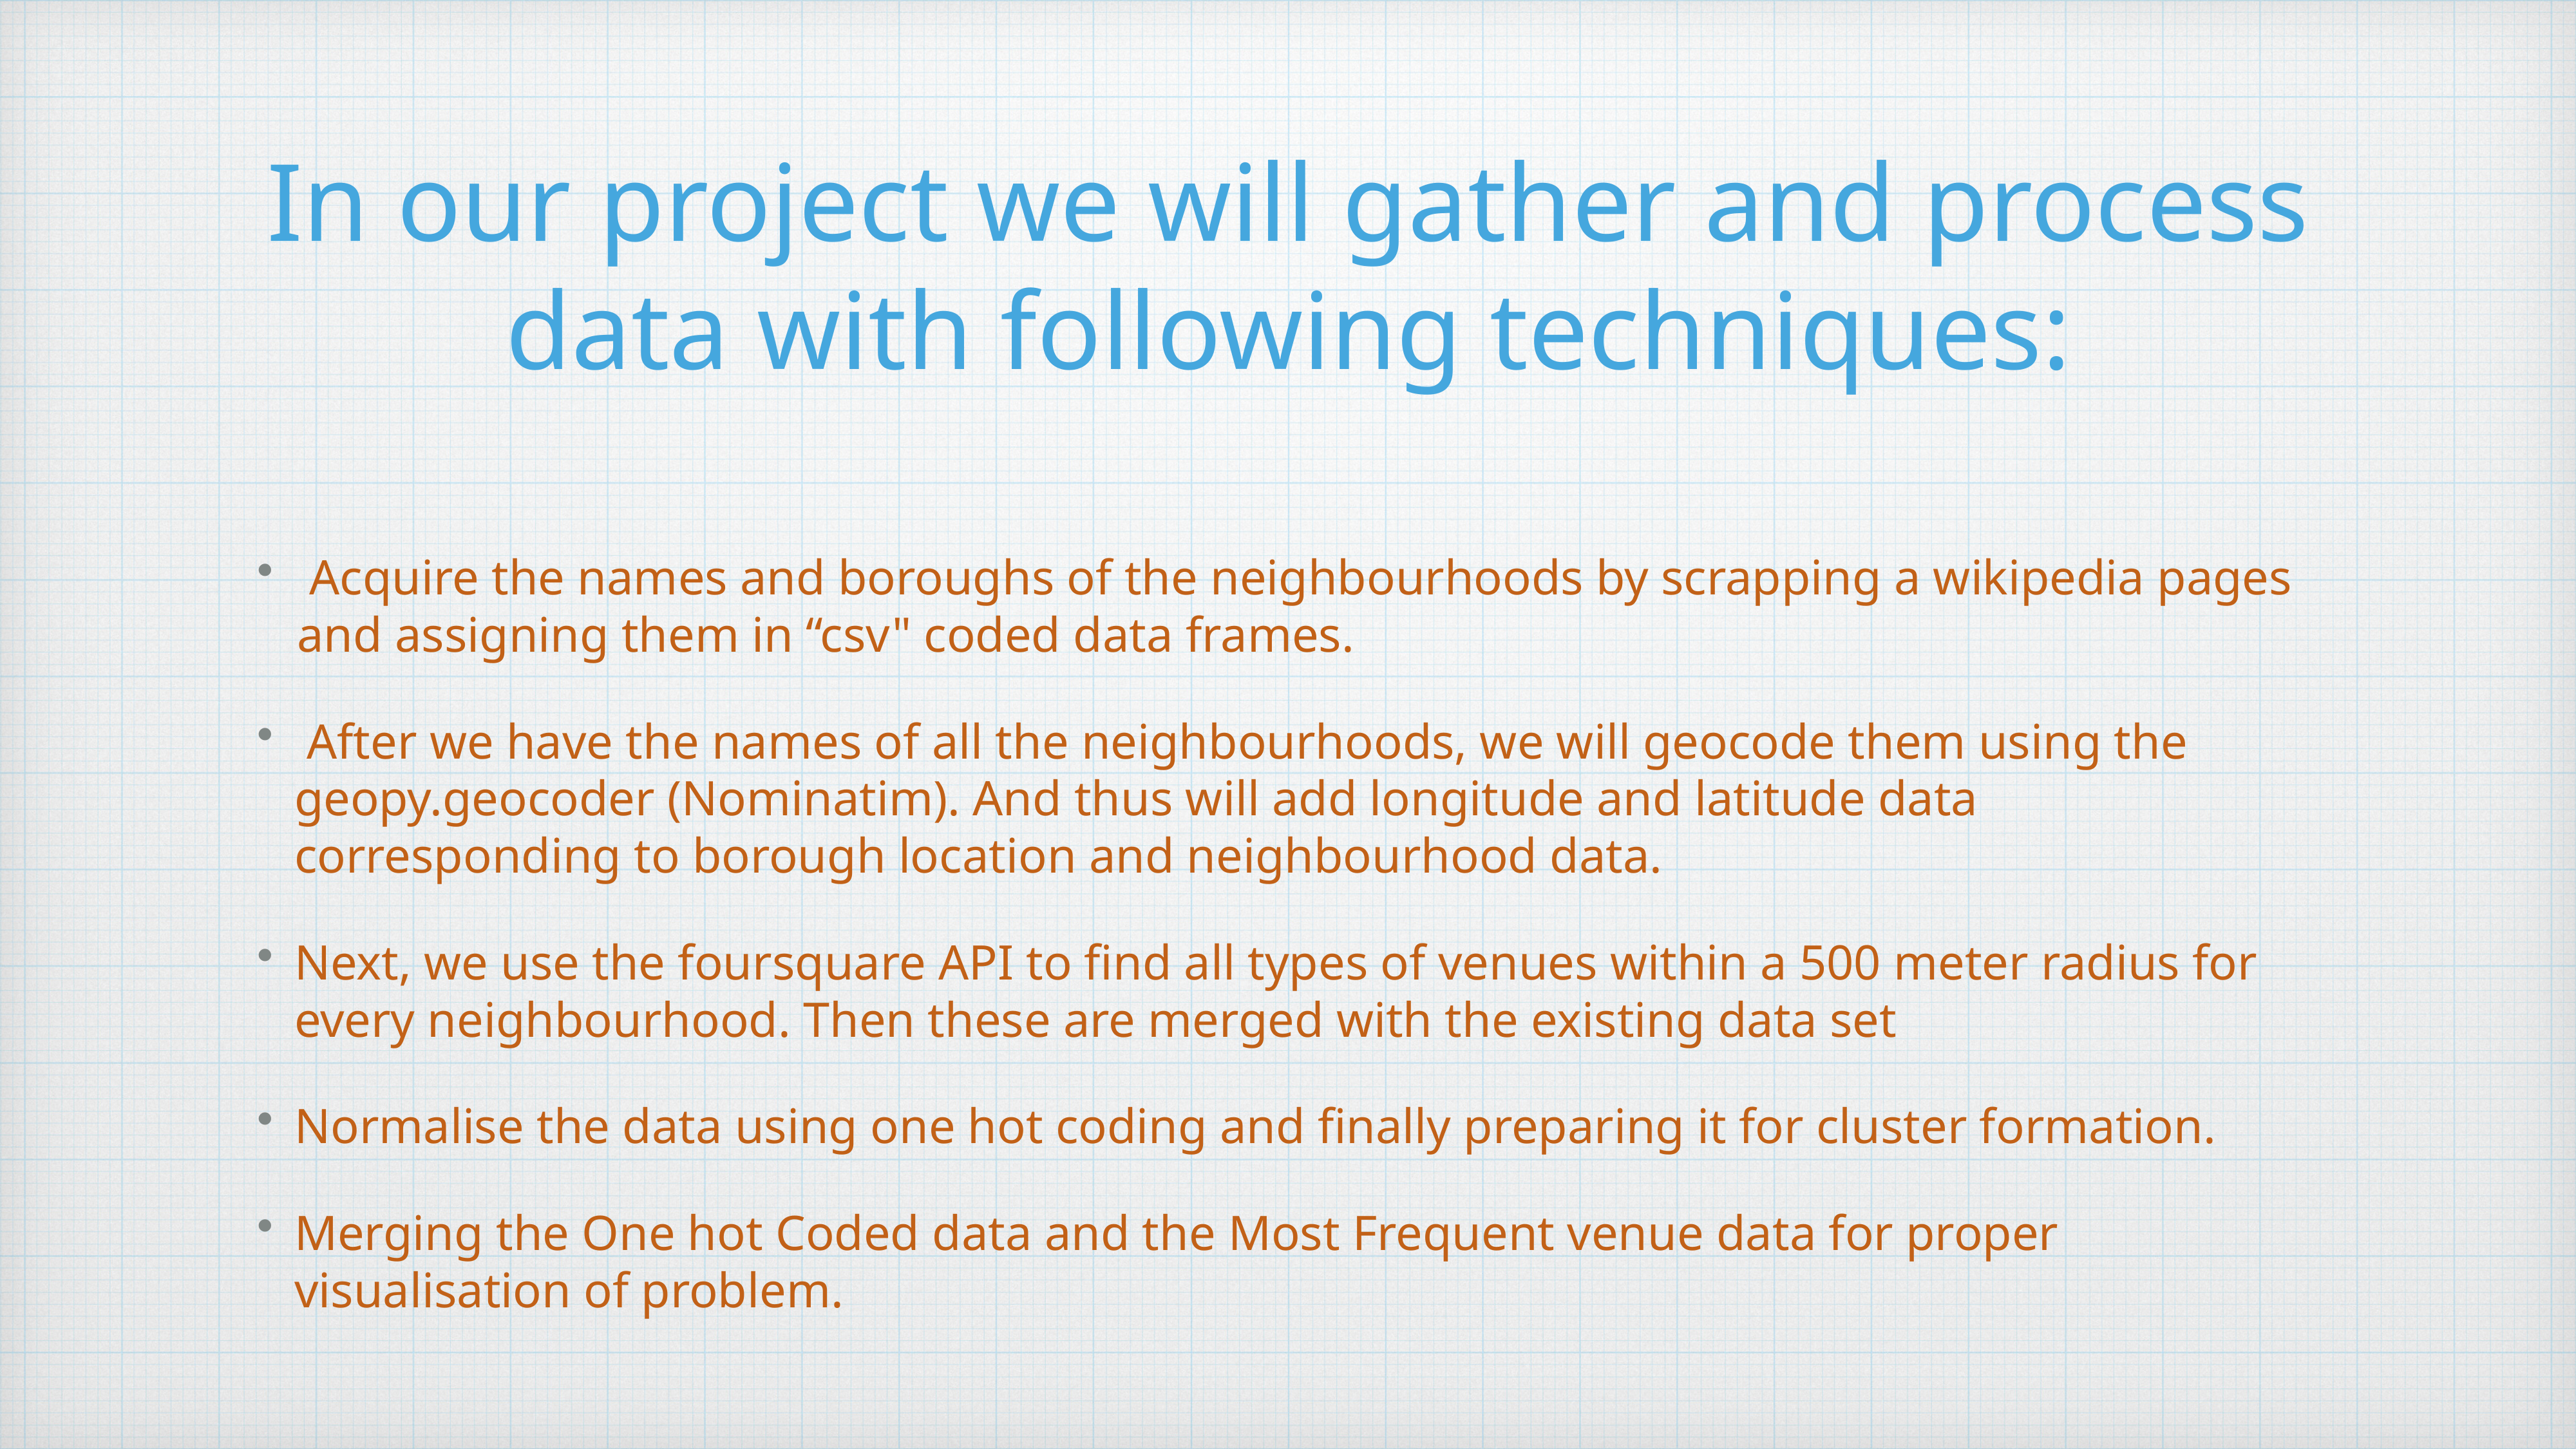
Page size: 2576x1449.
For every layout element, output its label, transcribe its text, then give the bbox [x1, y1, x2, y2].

list In our project we will gather and process data with following techniques: Acquire the names and boroughs of the neighbourhoods by scrapping a wikipedia pages and assigning them in “csv" coded data frames. After we have the names of all the neighbourhoods, we will geocode them using the geopy.geocoder (Nominatim). And thus will add longitude and latitude data corresponding to borough location and neighbourhood data. Next, we use the foursquare API to find all types of venues within a 500 meter radius for every neighbourhood. Then these are merged with the existing data set Normalise the data using one hot coding and finally preparing it for cluster formation. Merging the One hot Coded data and the Most Frequent venue data for proper visualisation of problem. [252, 189, 2325, 1263]
picture [0, 0, 2576, 1449]
